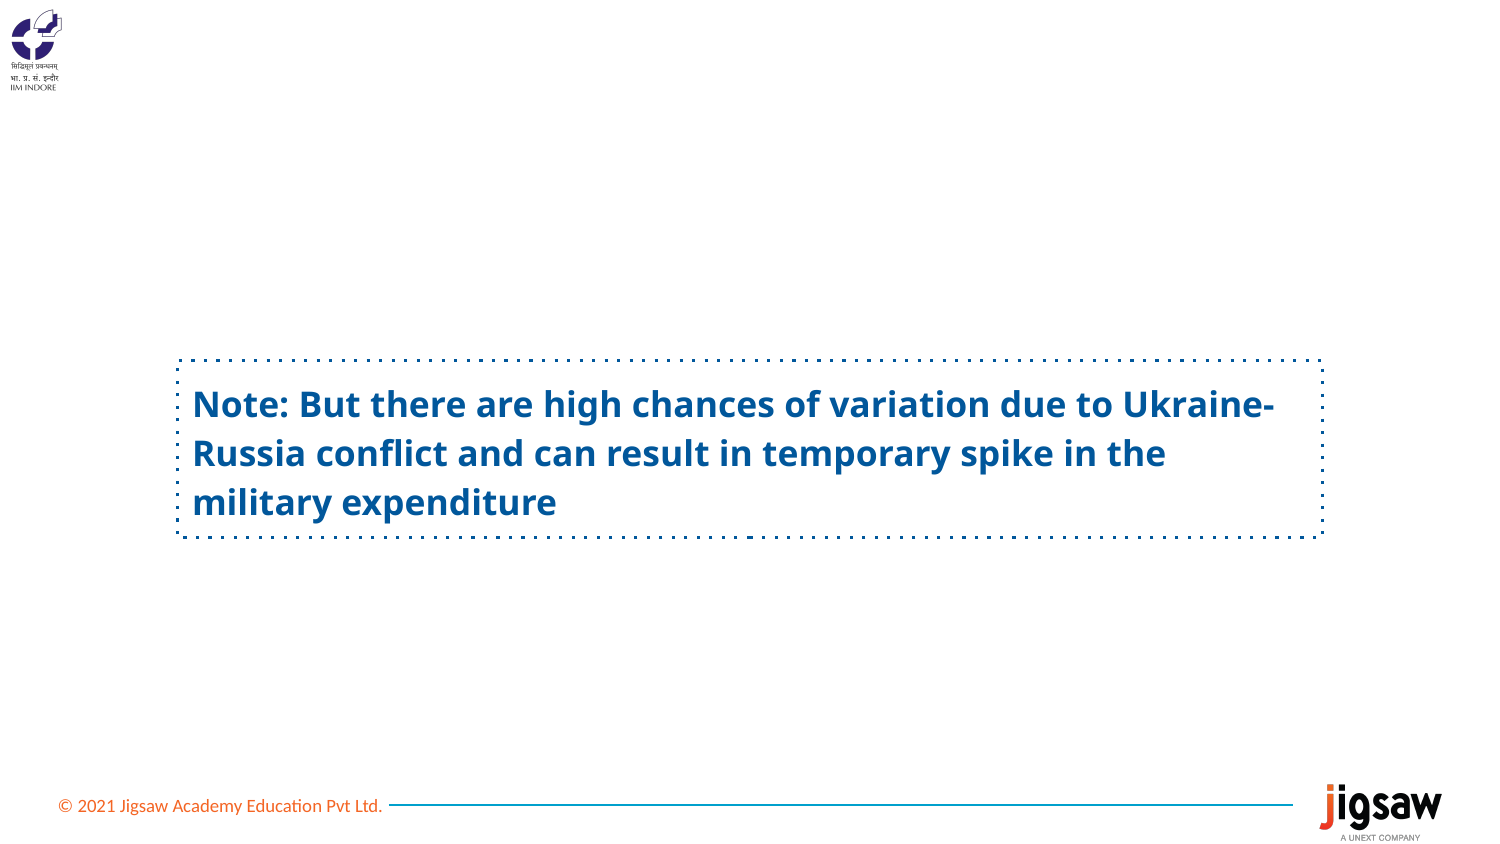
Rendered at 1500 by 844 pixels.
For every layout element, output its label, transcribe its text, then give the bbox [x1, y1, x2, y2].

picture [10, 9, 62, 91]
text_box Note: But there are high chances of variation due to Ukraine-Russia conflict and can result in temporary spike in the military expenditure [177, 360, 1323, 538]
picture [1315, 781, 1446, 844]
